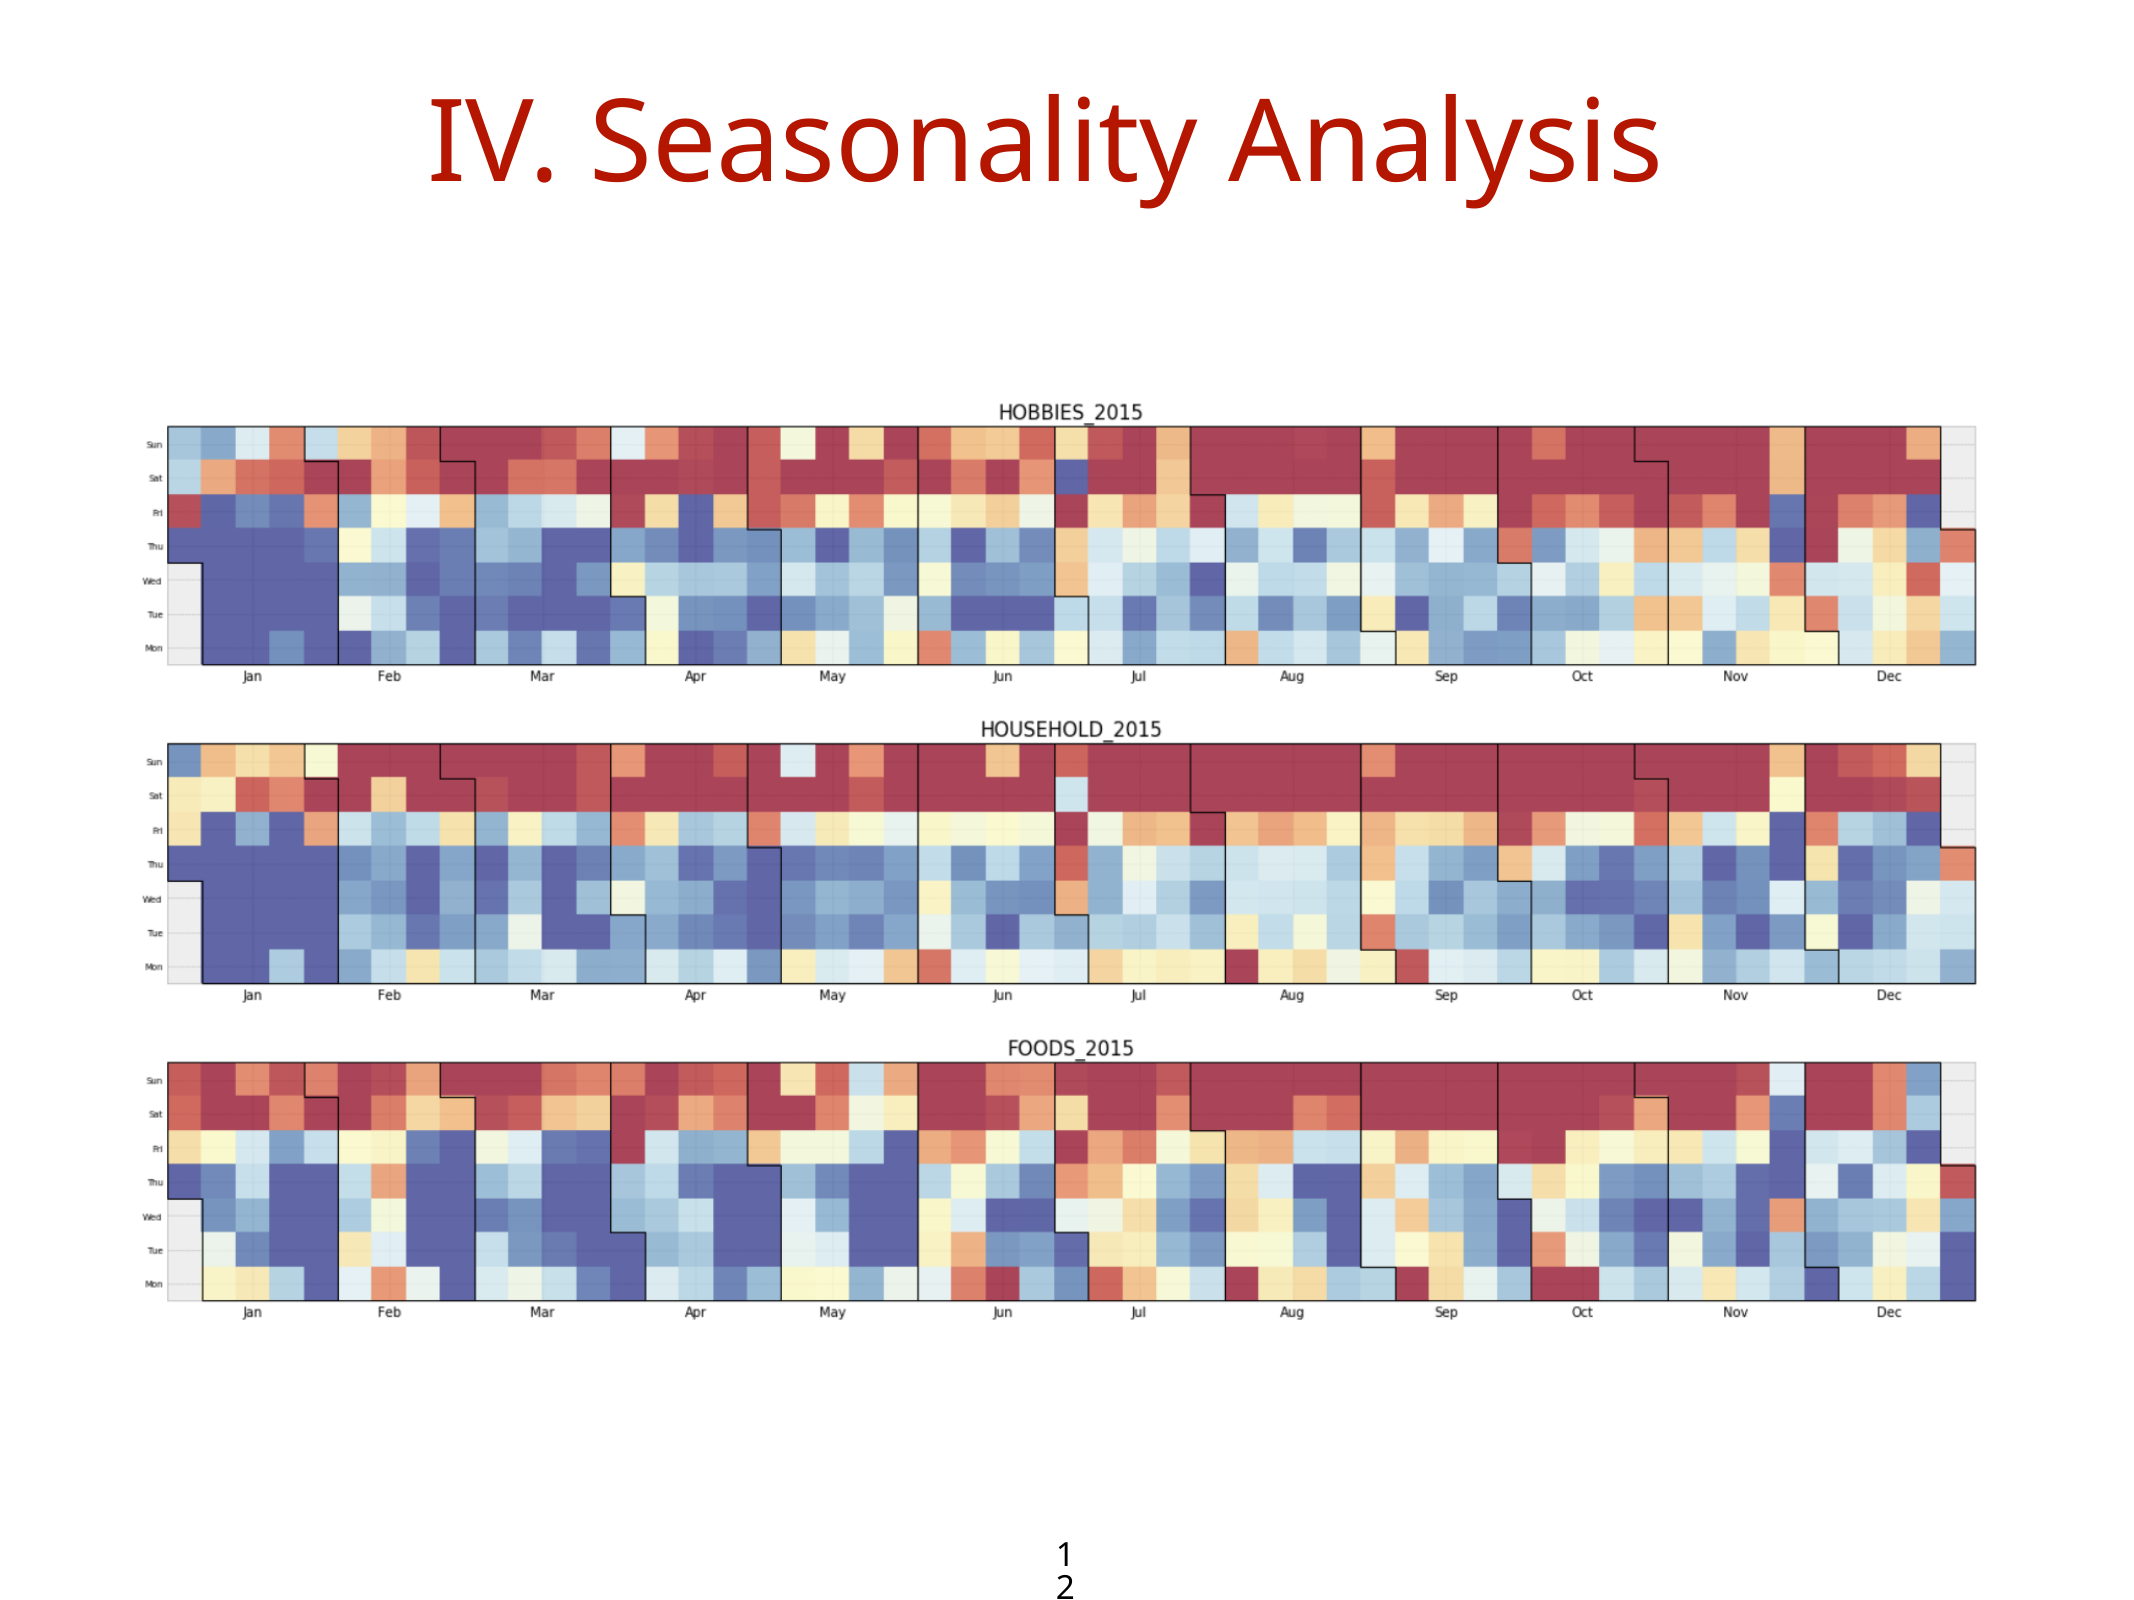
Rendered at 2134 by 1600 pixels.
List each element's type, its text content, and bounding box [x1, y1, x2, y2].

slide_number 12 [1046, 1524, 1086, 1579]
picture [116, 391, 2016, 1347]
text_box IV. Seasonality Analysis [419, 58, 1673, 213]
